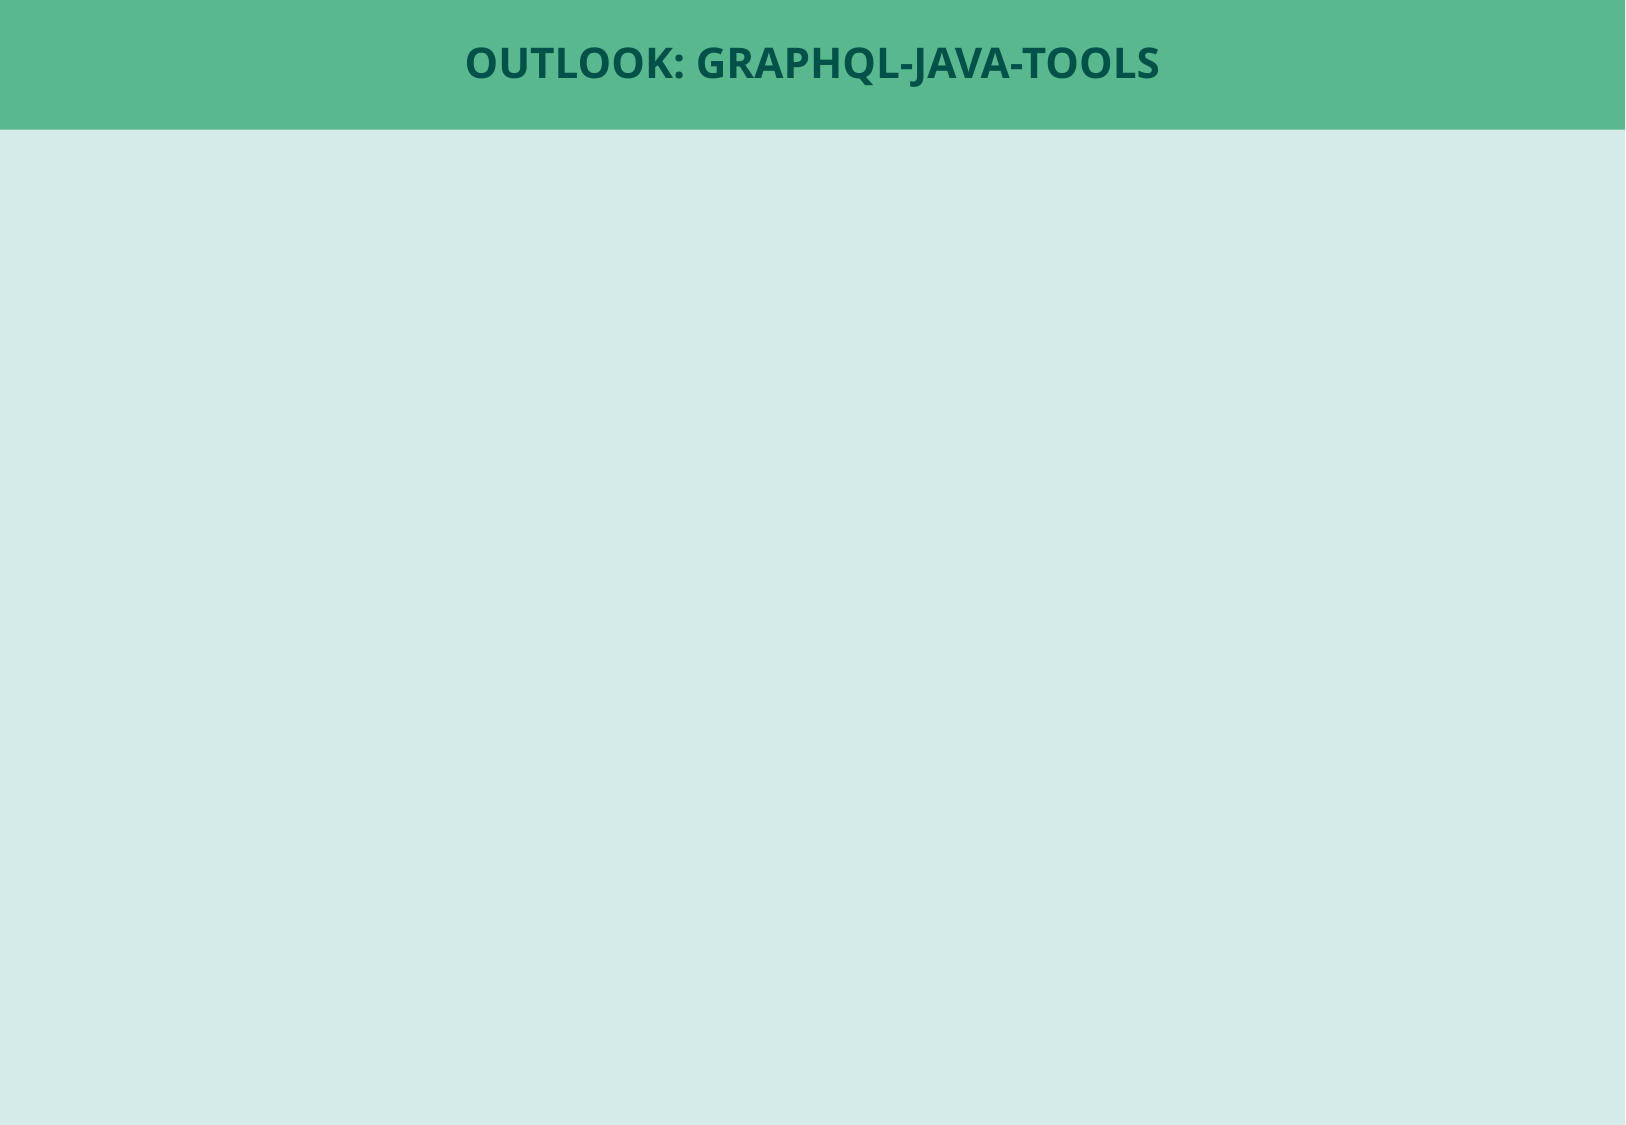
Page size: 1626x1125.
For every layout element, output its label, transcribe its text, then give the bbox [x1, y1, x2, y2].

title Outlook: graphql-java-tools [0, 0, 1625, 130]
